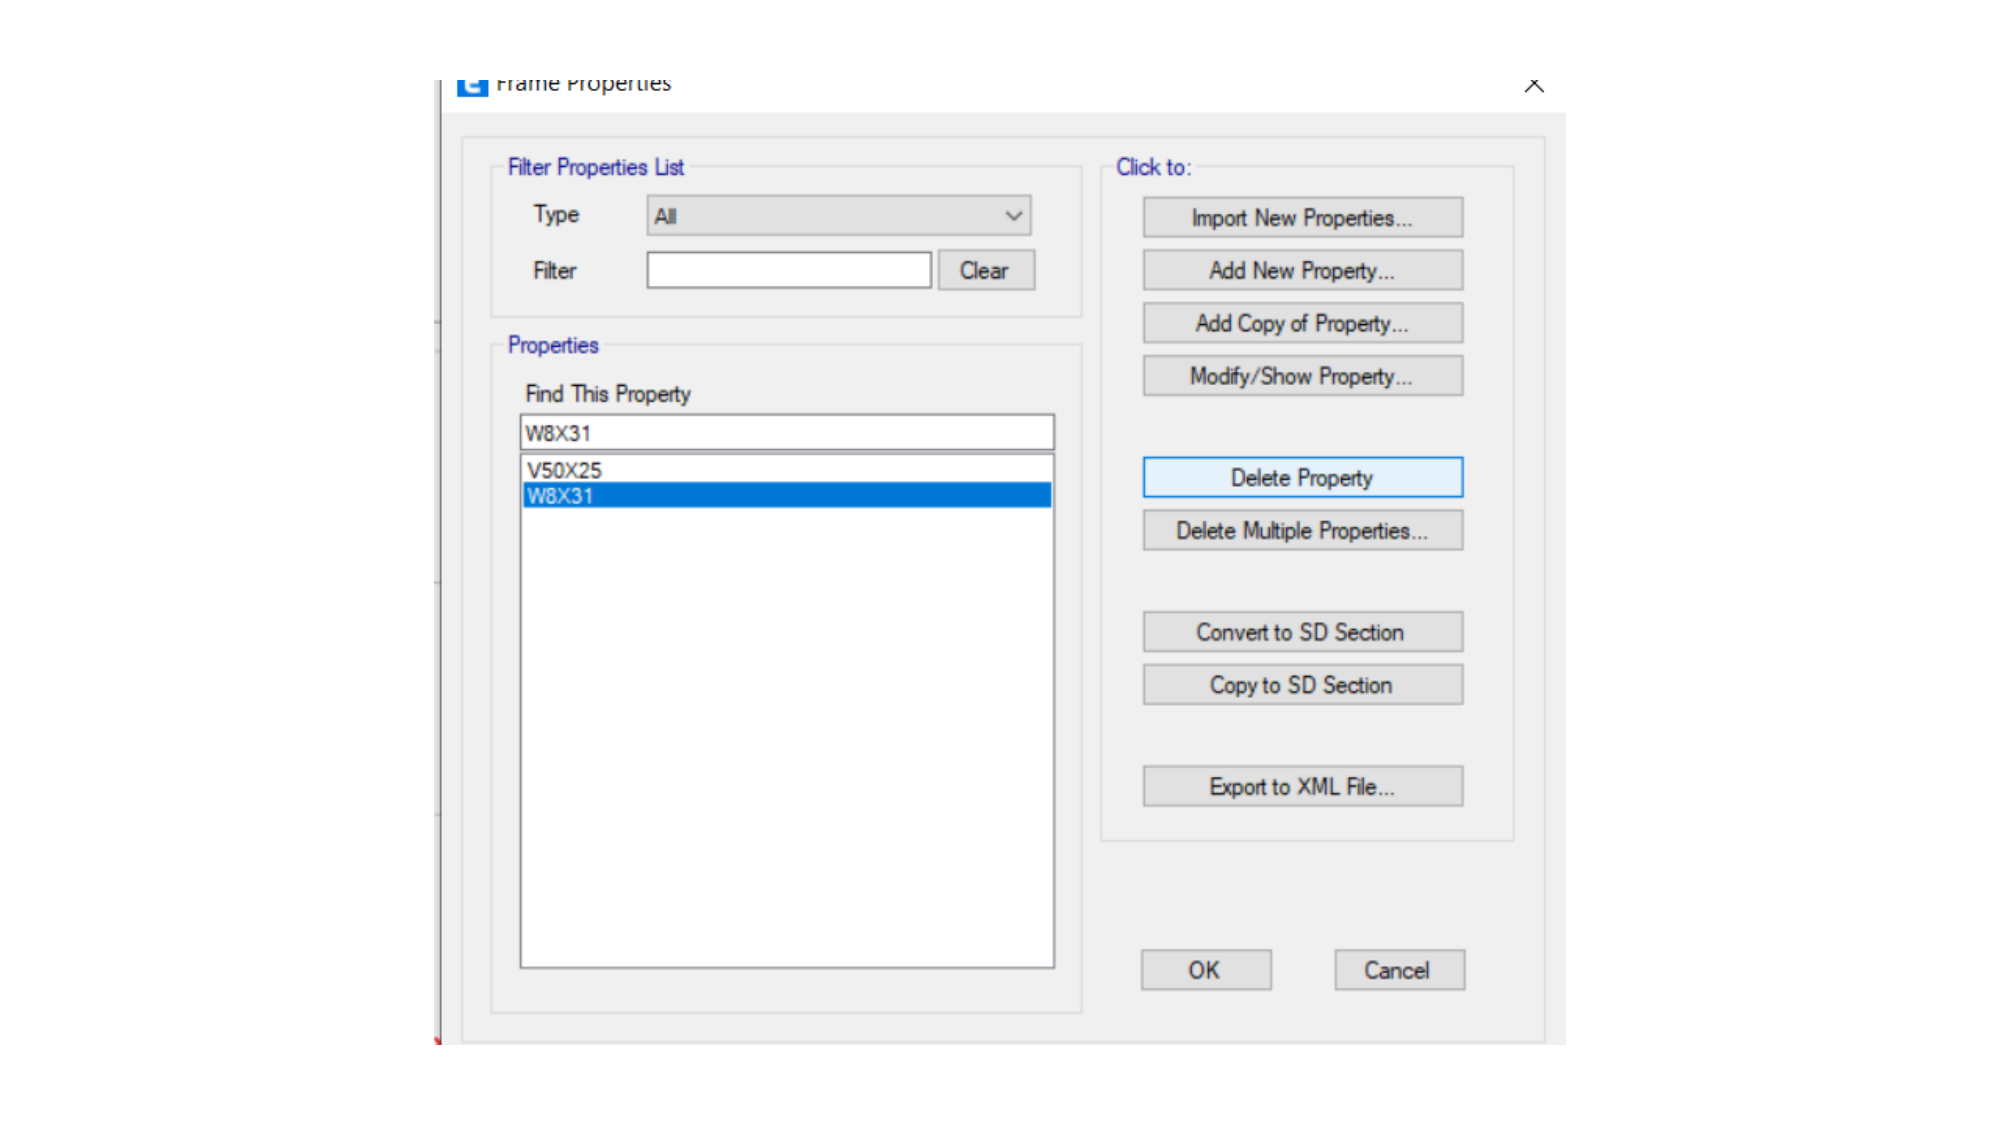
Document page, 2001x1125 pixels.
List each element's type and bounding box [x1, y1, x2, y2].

picture [434, 80, 1566, 1045]
